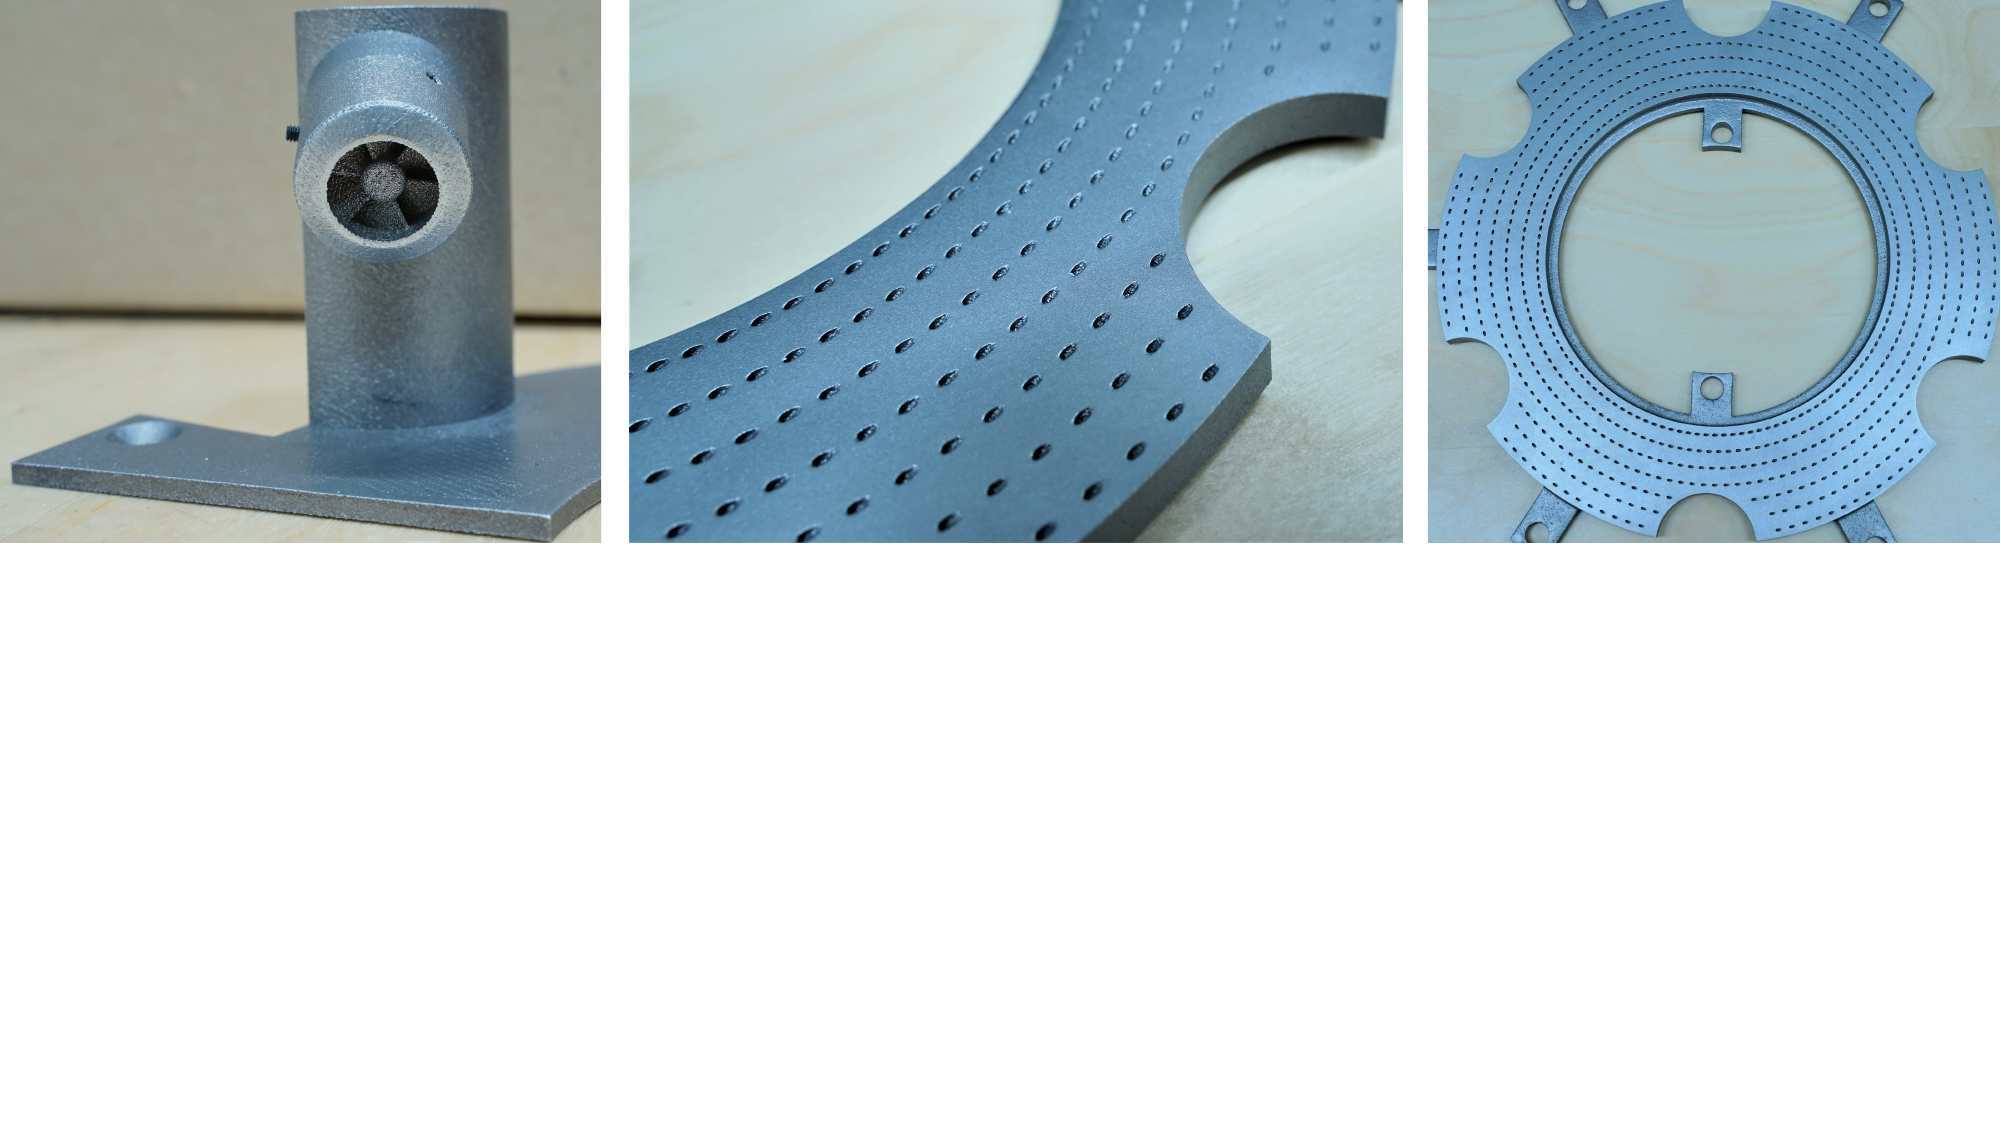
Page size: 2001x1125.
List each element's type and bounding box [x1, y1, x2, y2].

picture [629, 0, 1403, 543]
picture [1427, 0, 2000, 543]
picture [0, 0, 602, 543]
